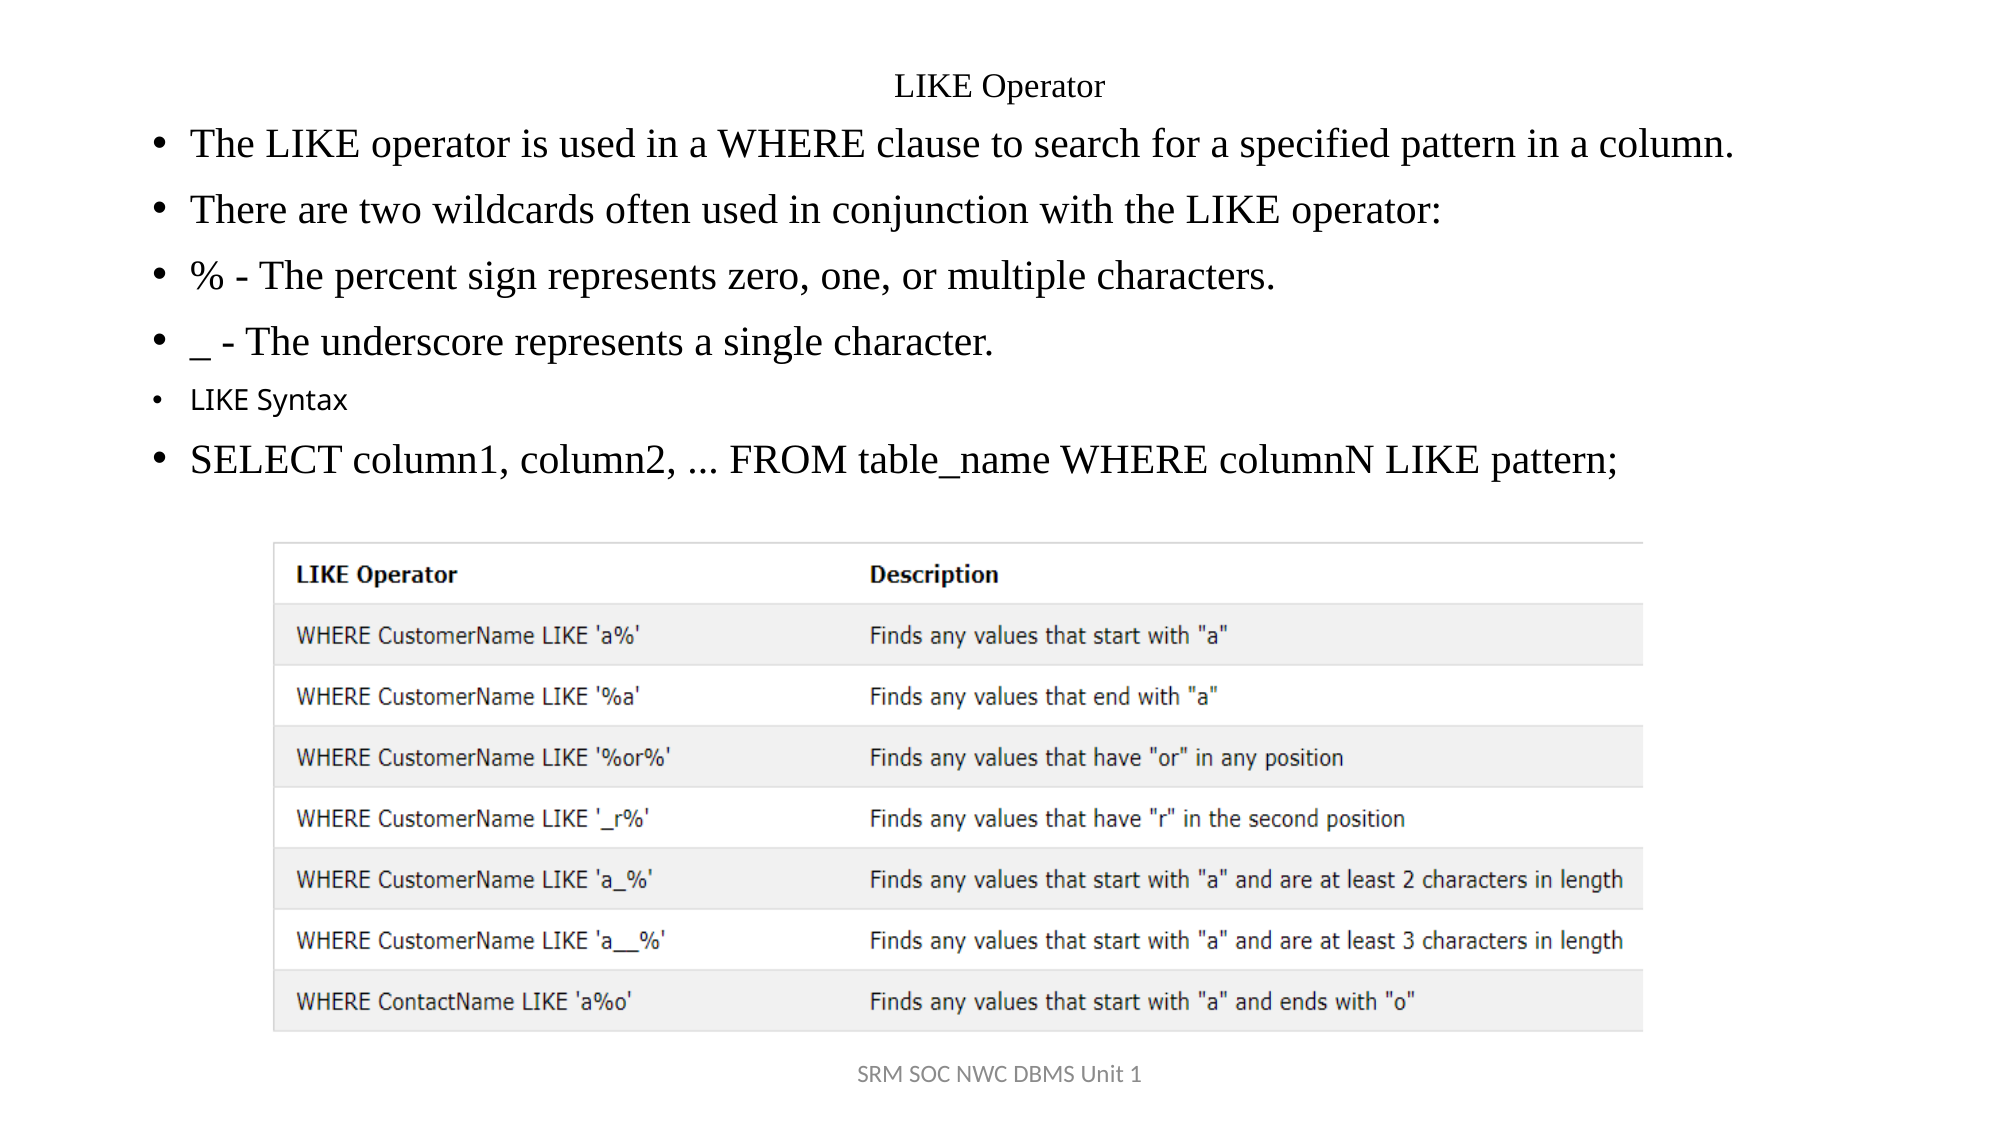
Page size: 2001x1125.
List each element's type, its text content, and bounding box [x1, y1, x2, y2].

footer SRM SOC NWC DBMS Unit 1 [662, 1042, 1338, 1103]
picture [263, 534, 1644, 1041]
title LIKE Operator [137, 59, 1863, 114]
list The LIKE operator is used in a WHERE clause to search for a specified pattern in a column. There are two wildcards often used in conjunction with the LIKE operator: % - The percent sign represents zero, one, or multiple characters. _ - The underscore represents a single character. LIKE Syntax SELECT column1, column2, ... FROM table_name WHERE columnN LIKE pattern; [137, 114, 1863, 1014]
